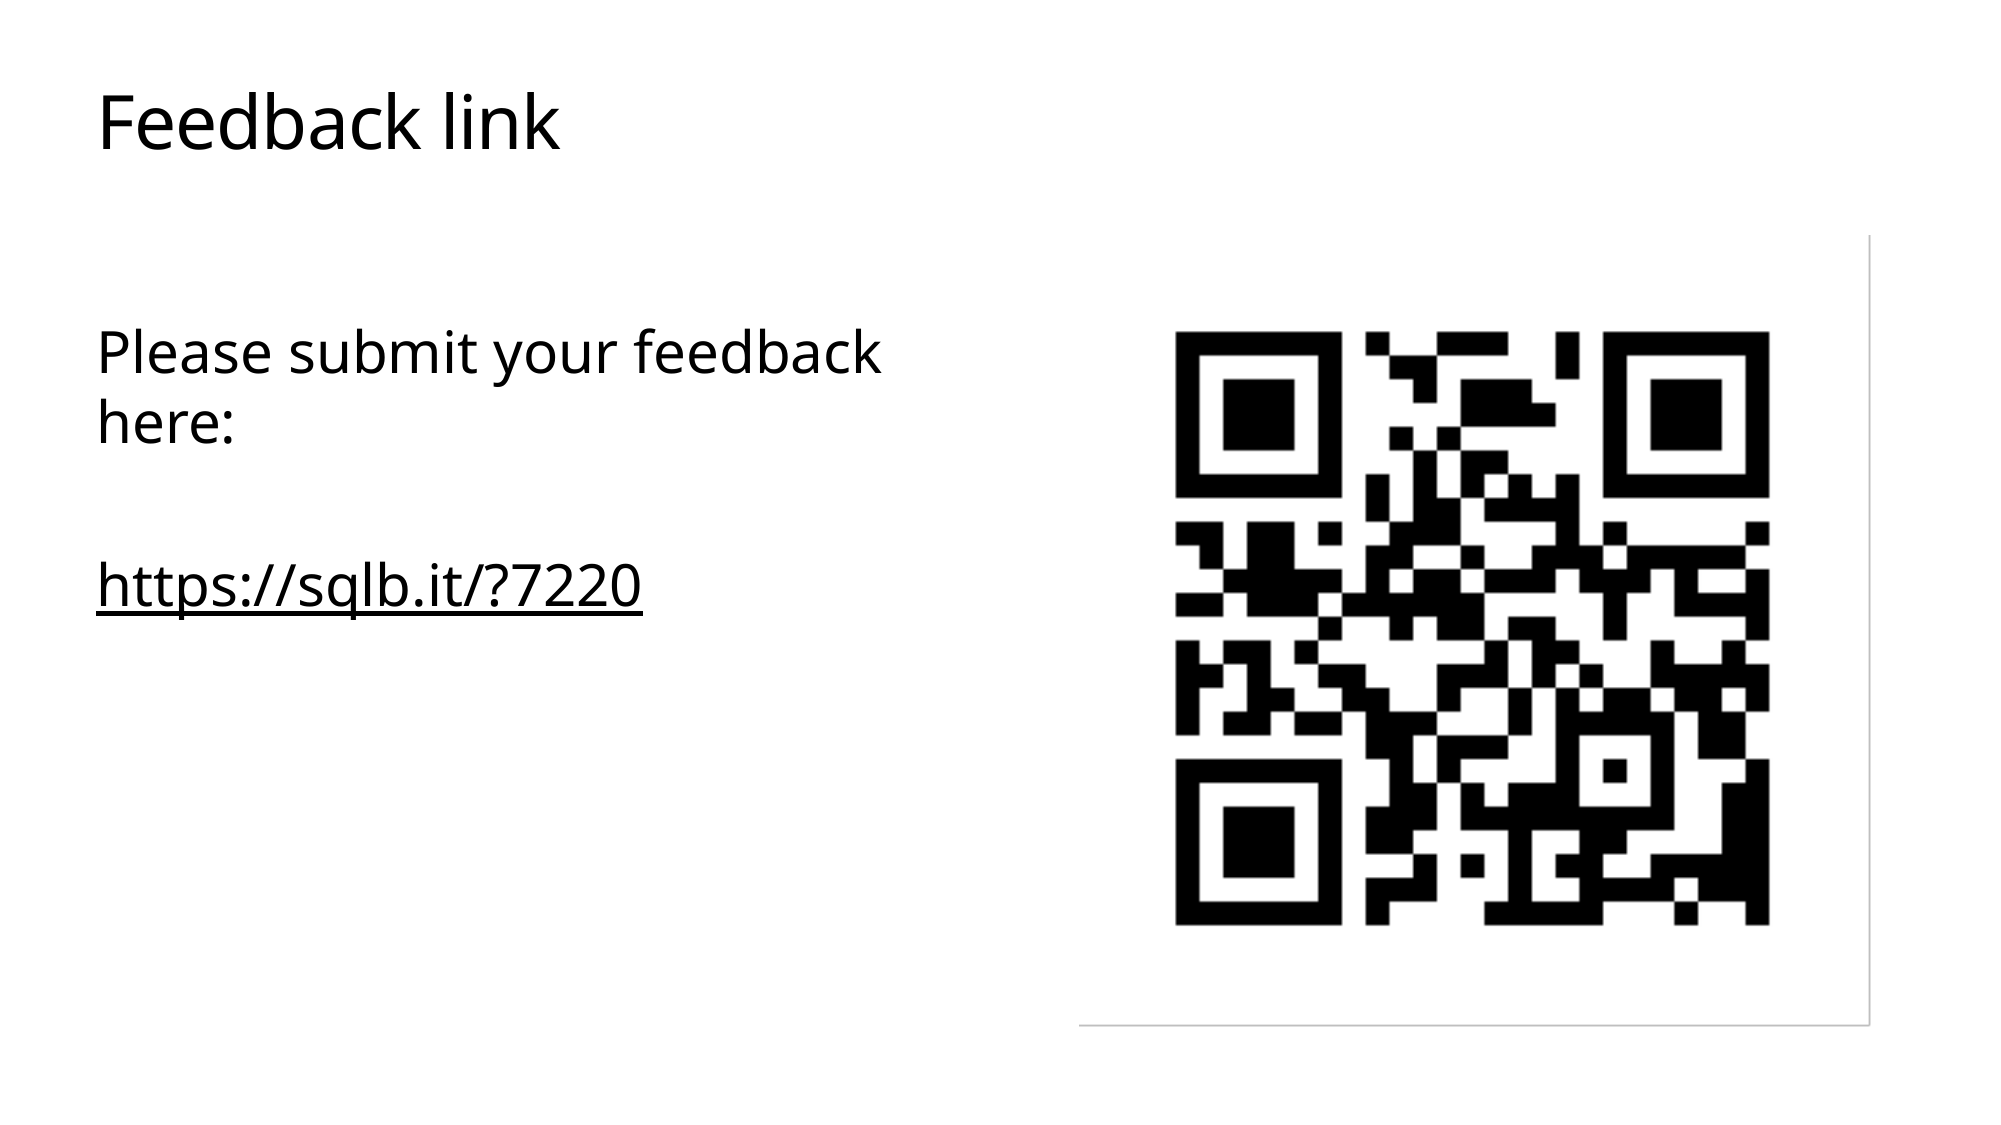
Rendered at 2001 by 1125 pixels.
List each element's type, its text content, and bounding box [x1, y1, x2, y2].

list Please submit your feedback here: https://sqlb.it/?7220 [96, 314, 1026, 1108]
title Feedback link [96, 75, 1904, 166]
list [1079, 235, 1873, 1029]
